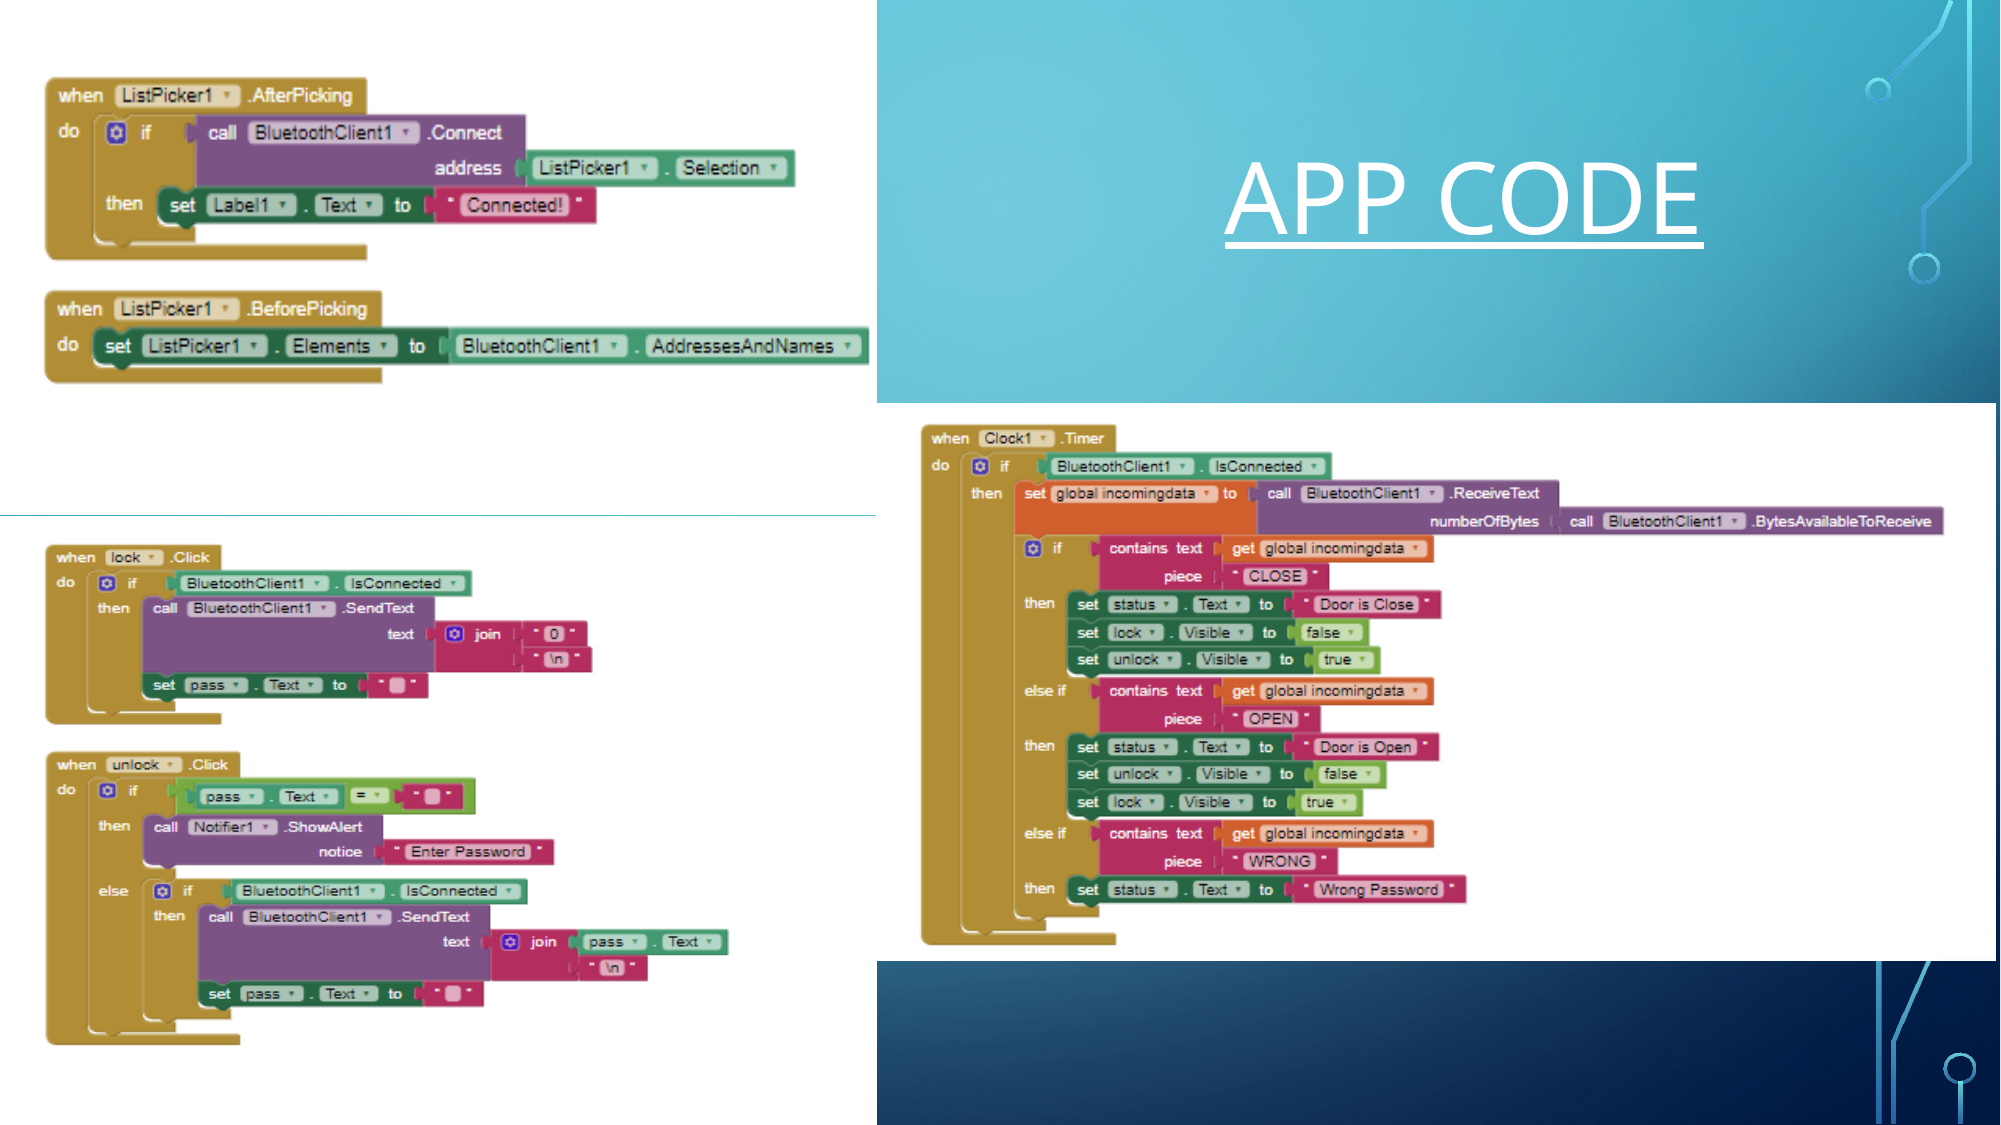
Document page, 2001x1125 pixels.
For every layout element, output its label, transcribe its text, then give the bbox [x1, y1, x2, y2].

title App code [1210, 70, 1773, 334]
picture [0, 0, 1996, 1125]
